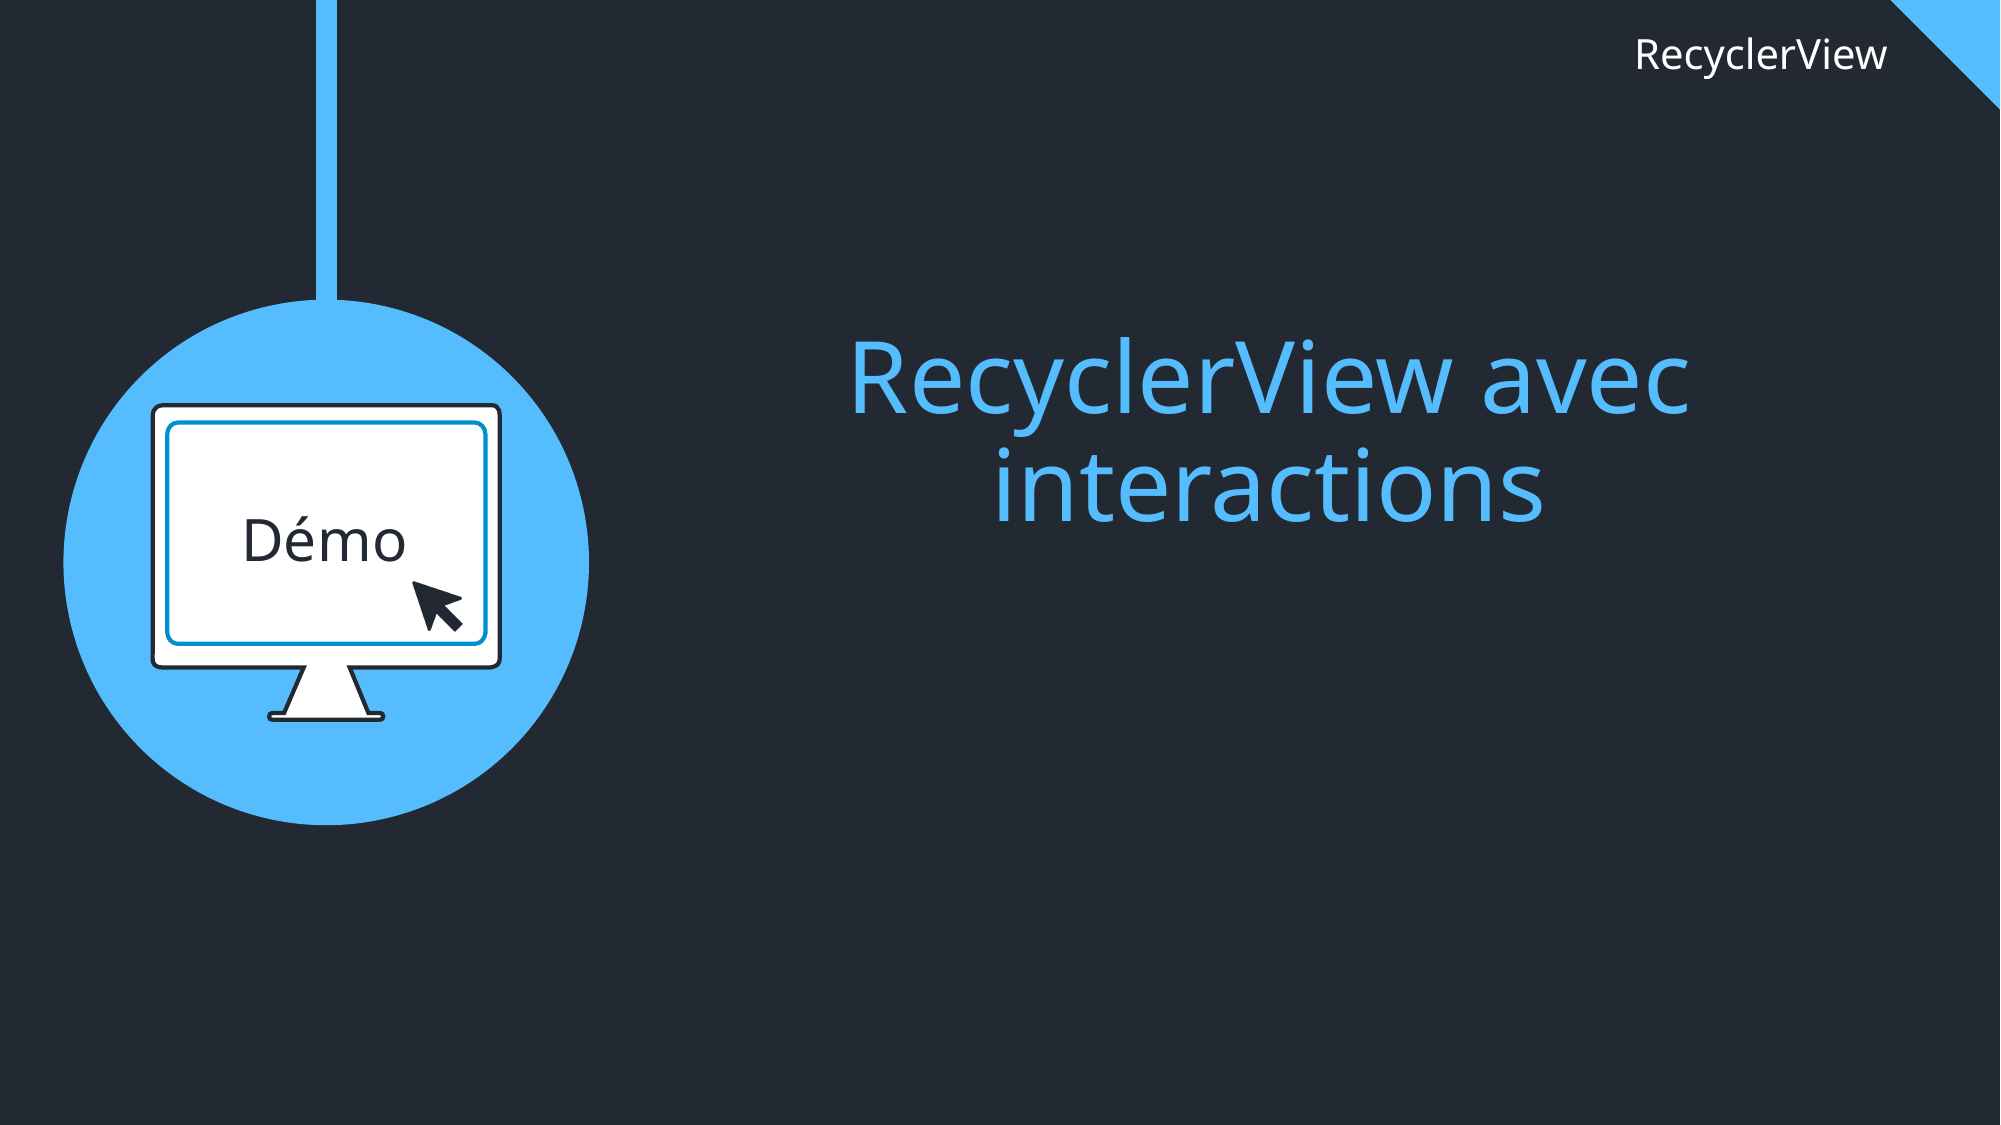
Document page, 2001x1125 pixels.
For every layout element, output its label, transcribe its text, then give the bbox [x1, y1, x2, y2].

picture [394, 646, 481, 650]
list RecyclerView avec interactions [650, 210, 1889, 661]
title RecyclerView [387, 33, 1888, 108]
picture [394, 563, 481, 641]
